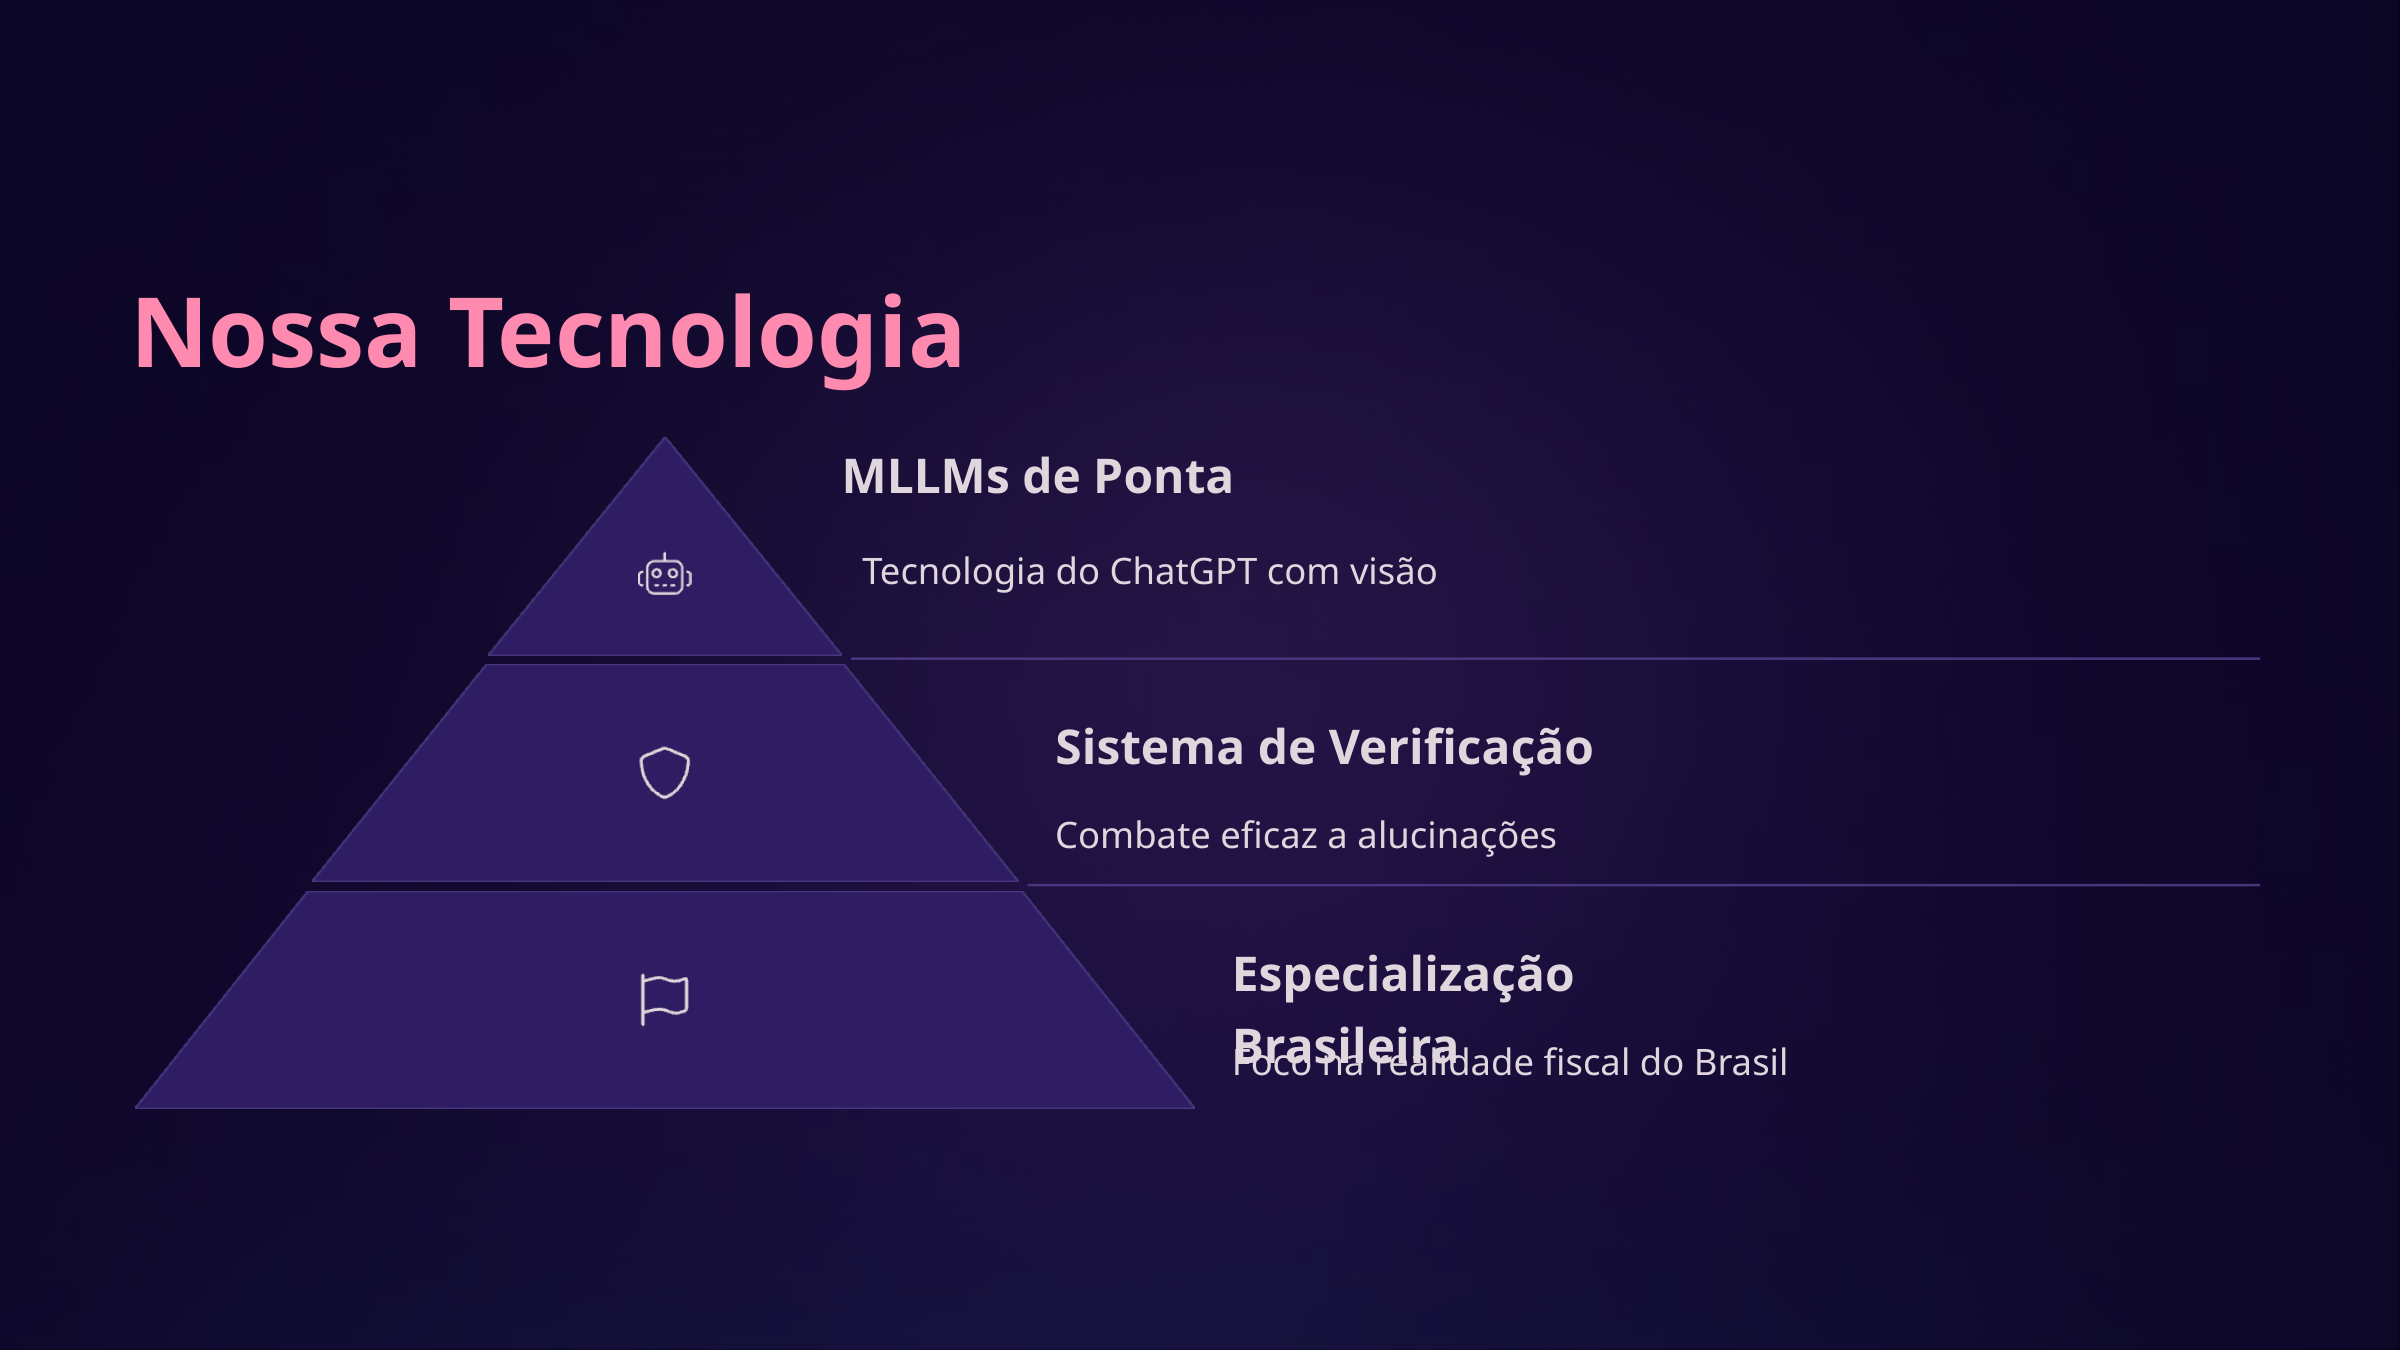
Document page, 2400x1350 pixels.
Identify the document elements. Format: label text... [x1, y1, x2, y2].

text_box MLLMs de Ponta [841, 430, 1330, 492]
text_box Foco na realidade fiscal do Brasil [1231, 1011, 1938, 1072]
text_box [1027, 883, 2261, 887]
text_box Nossa Tecnologia [130, 241, 1107, 364]
text_box Combate eficaz a alucinações [1055, 785, 1912, 845]
picture [488, 437, 842, 656]
text_box Tecnologia do ChatGPT com visão [862, 520, 1623, 581]
picture [311, 664, 1019, 883]
text_box Especialização Brasileira [1231, 928, 1815, 990]
picture [135, 890, 1195, 1109]
text_box Sistema de Verificação [1055, 701, 1825, 763]
